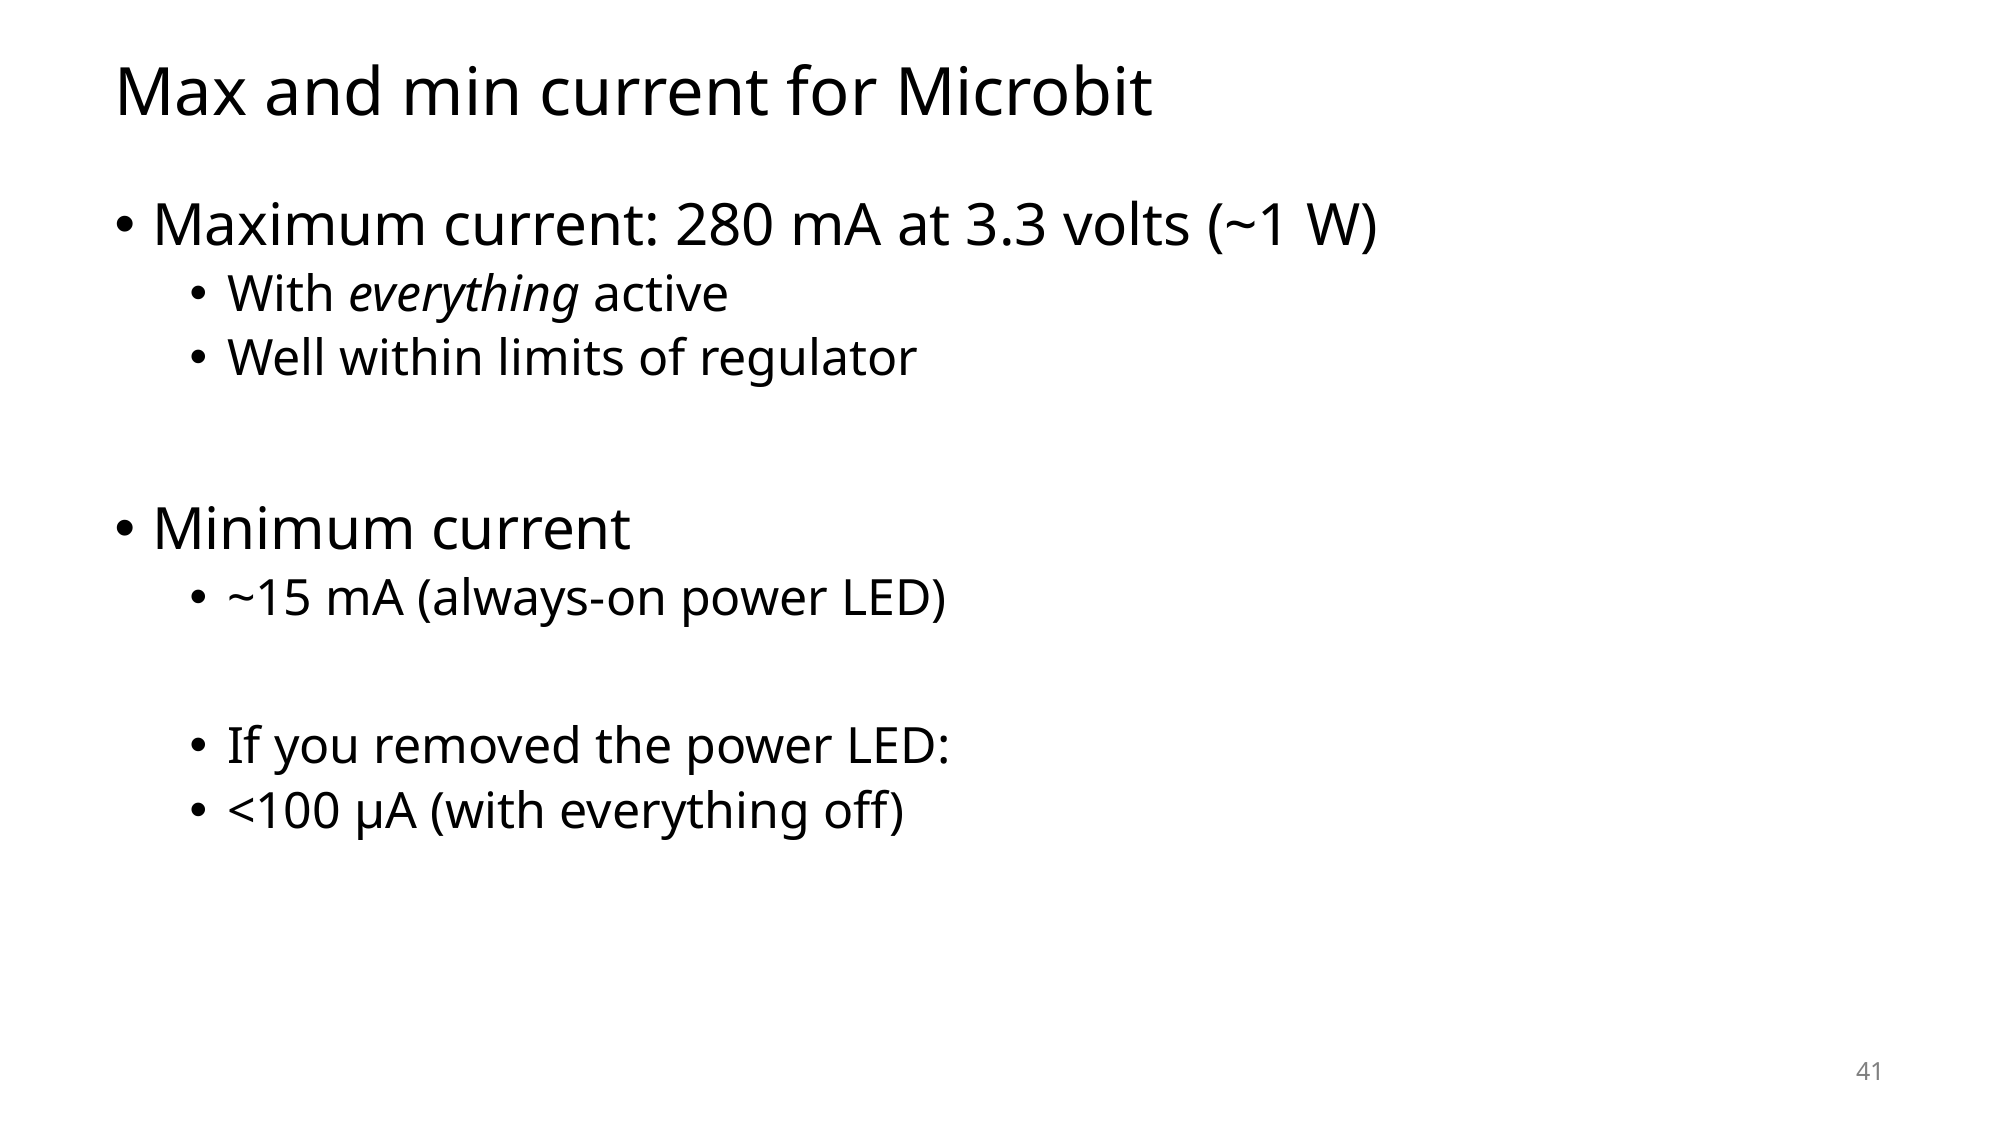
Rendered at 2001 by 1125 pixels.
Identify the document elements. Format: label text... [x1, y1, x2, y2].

title Max and min current for Microbit [99, 37, 1900, 150]
list Maximum current: 280 mA at 3.3 volts (~1 W) With everything active Well within limits of regulator Minimum current ~15 mA (always-on power LED) If you removed the power LED: <100 μA (with everything off) [99, 187, 1900, 1013]
slide_number 41 [1749, 1042, 1900, 1103]
